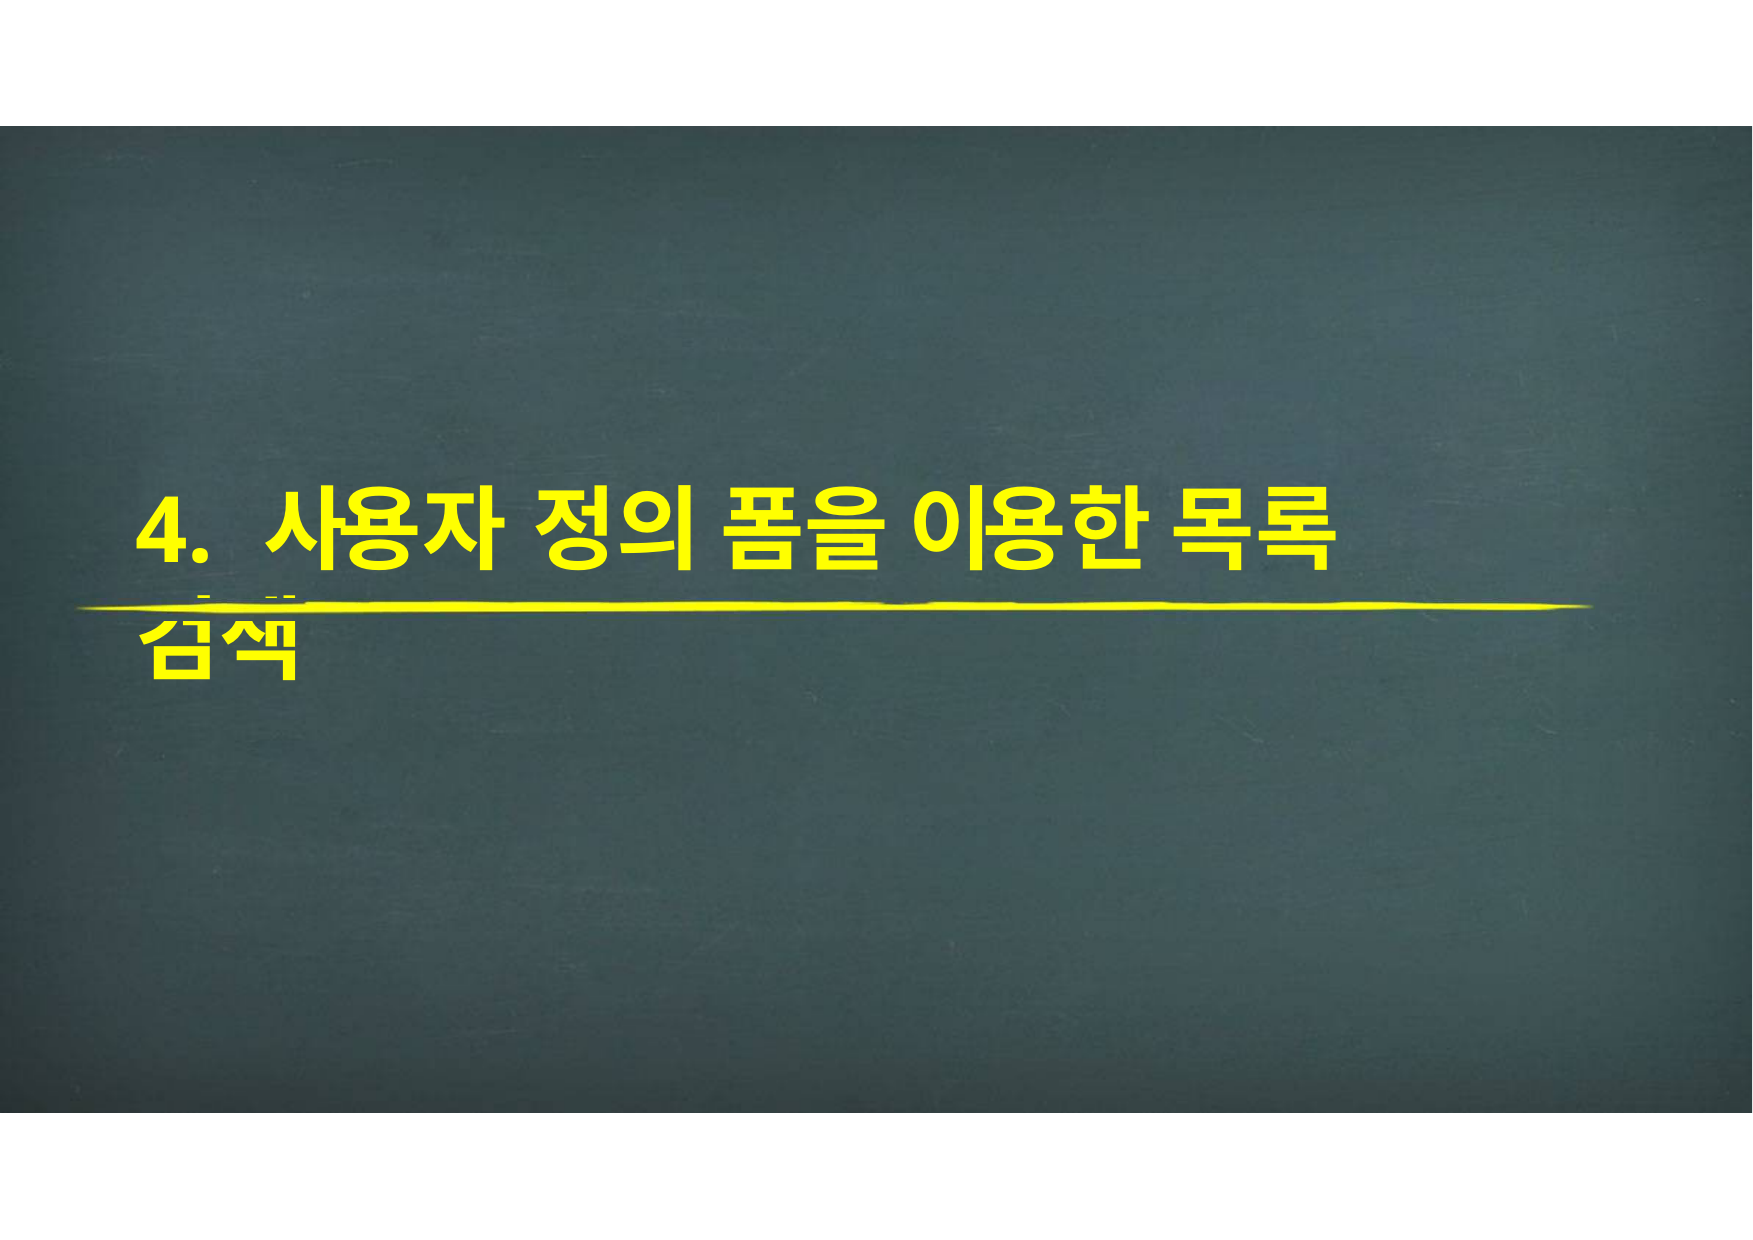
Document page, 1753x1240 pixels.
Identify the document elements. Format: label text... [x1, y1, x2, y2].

title 4. 사용자 정의 폼을 이용한 목록 검색 [133, 630, 1528, 691]
title 4. 사용자 정의 폼을 이용한 목록 검색 [133, 467, 1528, 596]
picture [0, 126, 1753, 1113]
